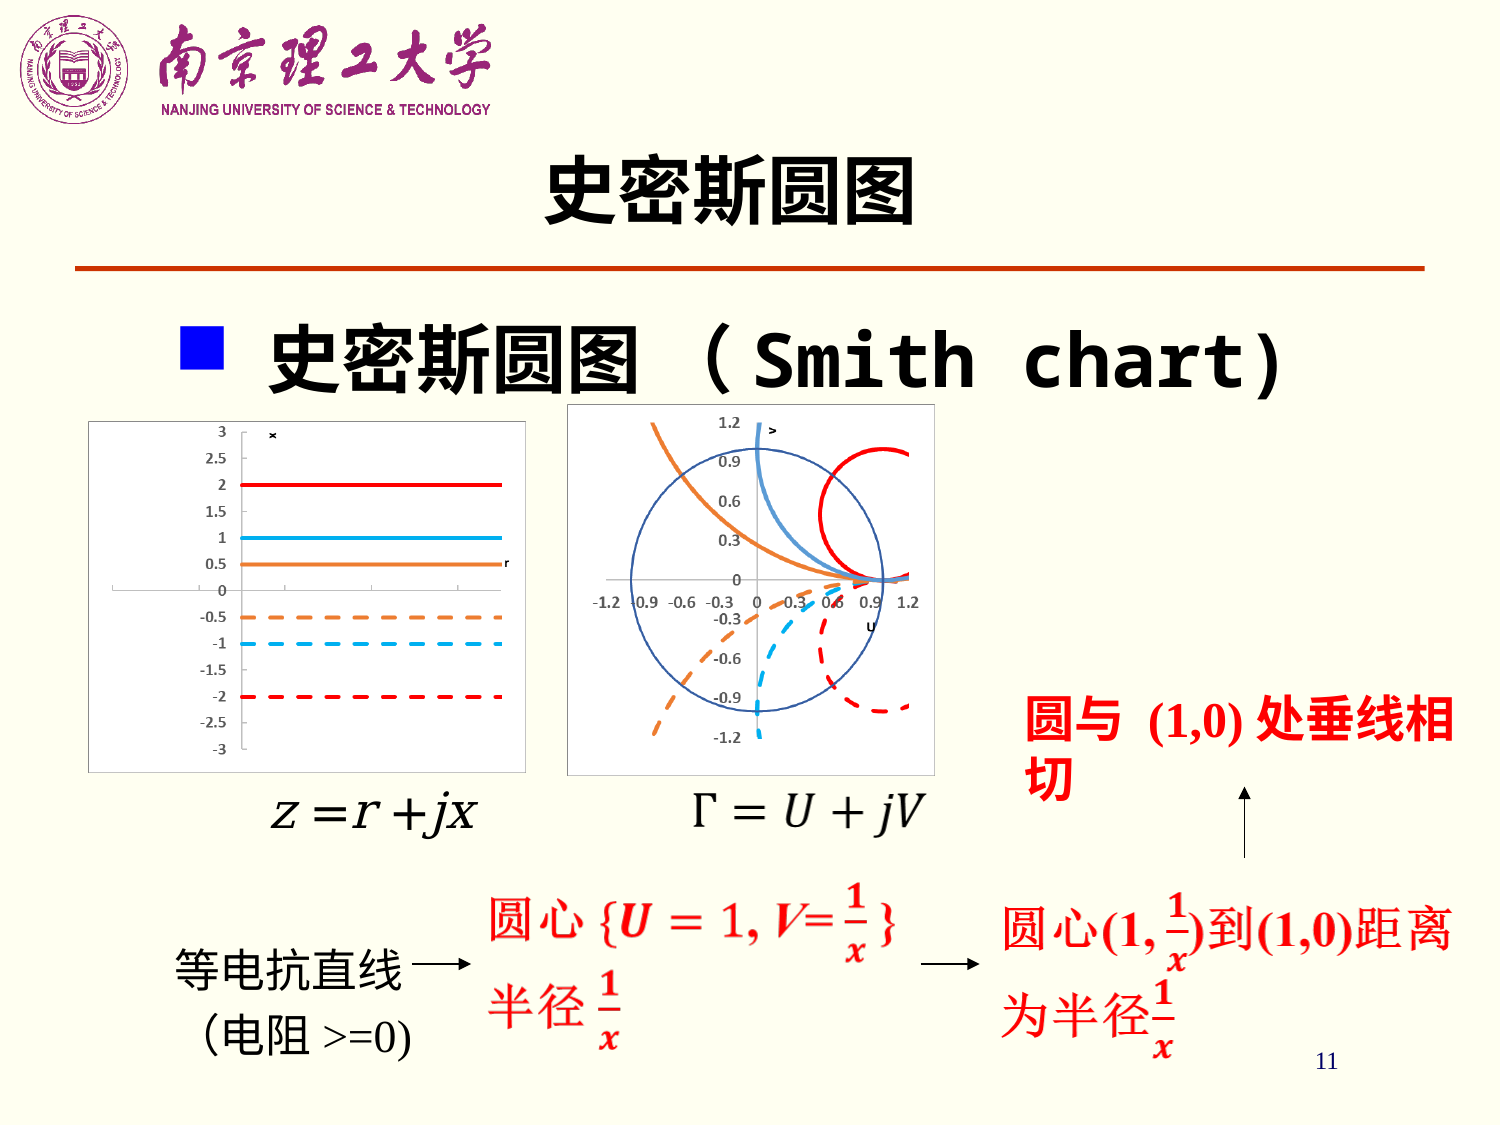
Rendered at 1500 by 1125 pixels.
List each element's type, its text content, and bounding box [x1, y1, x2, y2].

picture [567, 404, 935, 776]
text_box [470, 868, 980, 1063]
text_box 圆与 (1,0)处垂线相切 [1009, 679, 1500, 815]
picture [88, 421, 526, 773]
text_box 史密斯圆图 （Smith chart) 等电抗直线 （电阻>=0) [159, 287, 1373, 1070]
text_box z =r +jx [253, 773, 512, 846]
text_box [664, 771, 991, 847]
picture [17, 15, 491, 126]
title 史密斯圆图 [63, 165, 1397, 303]
text_box [984, 877, 1494, 1068]
